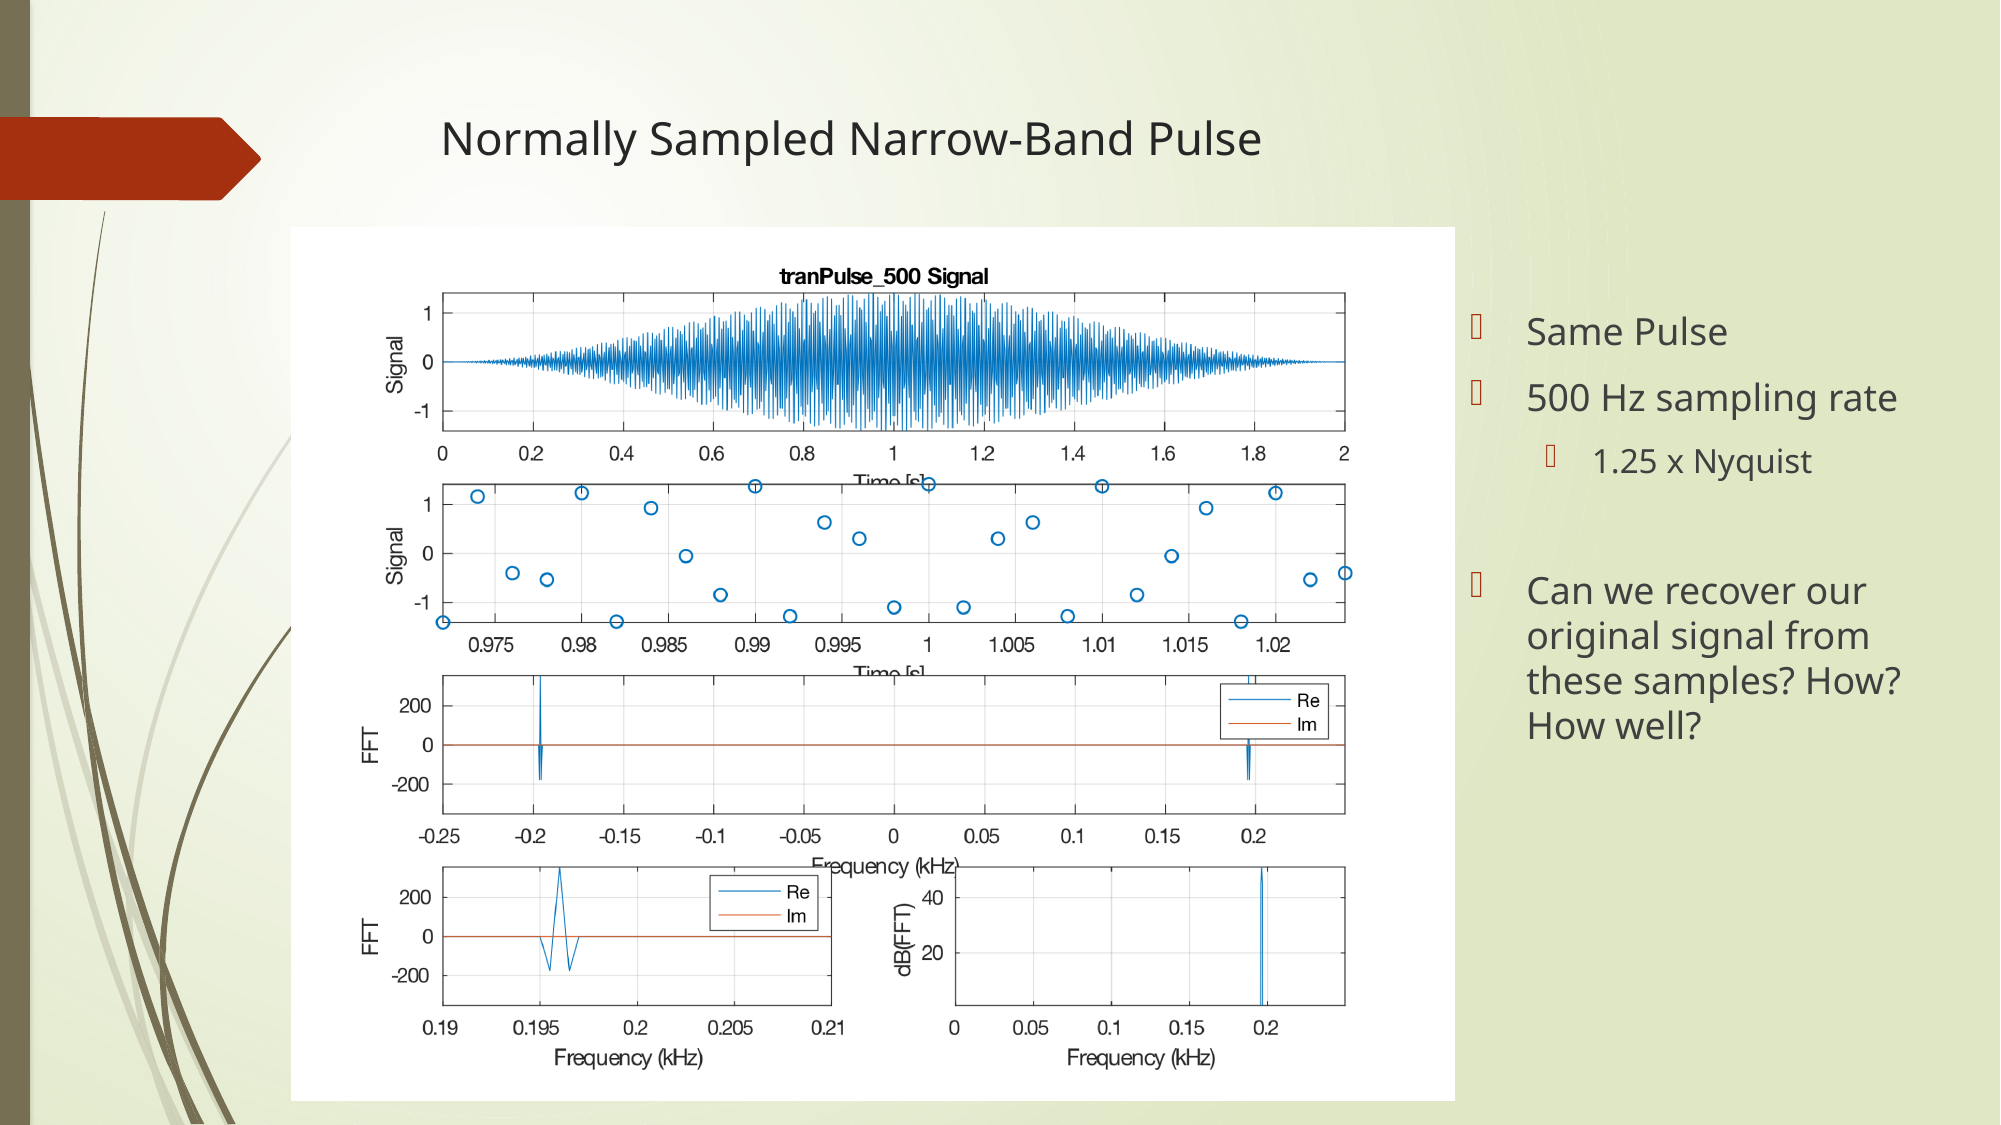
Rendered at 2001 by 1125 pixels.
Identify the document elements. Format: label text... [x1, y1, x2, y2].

title Normally Sampled Narrow-Band Pulse [425, 102, 1888, 228]
list Same Pulse 500 Hz sampling rate 1.25 x Nyquist Can we recover our original signal from these samples? How? How well? [1458, 300, 1951, 985]
picture [290, 227, 1456, 1101]
